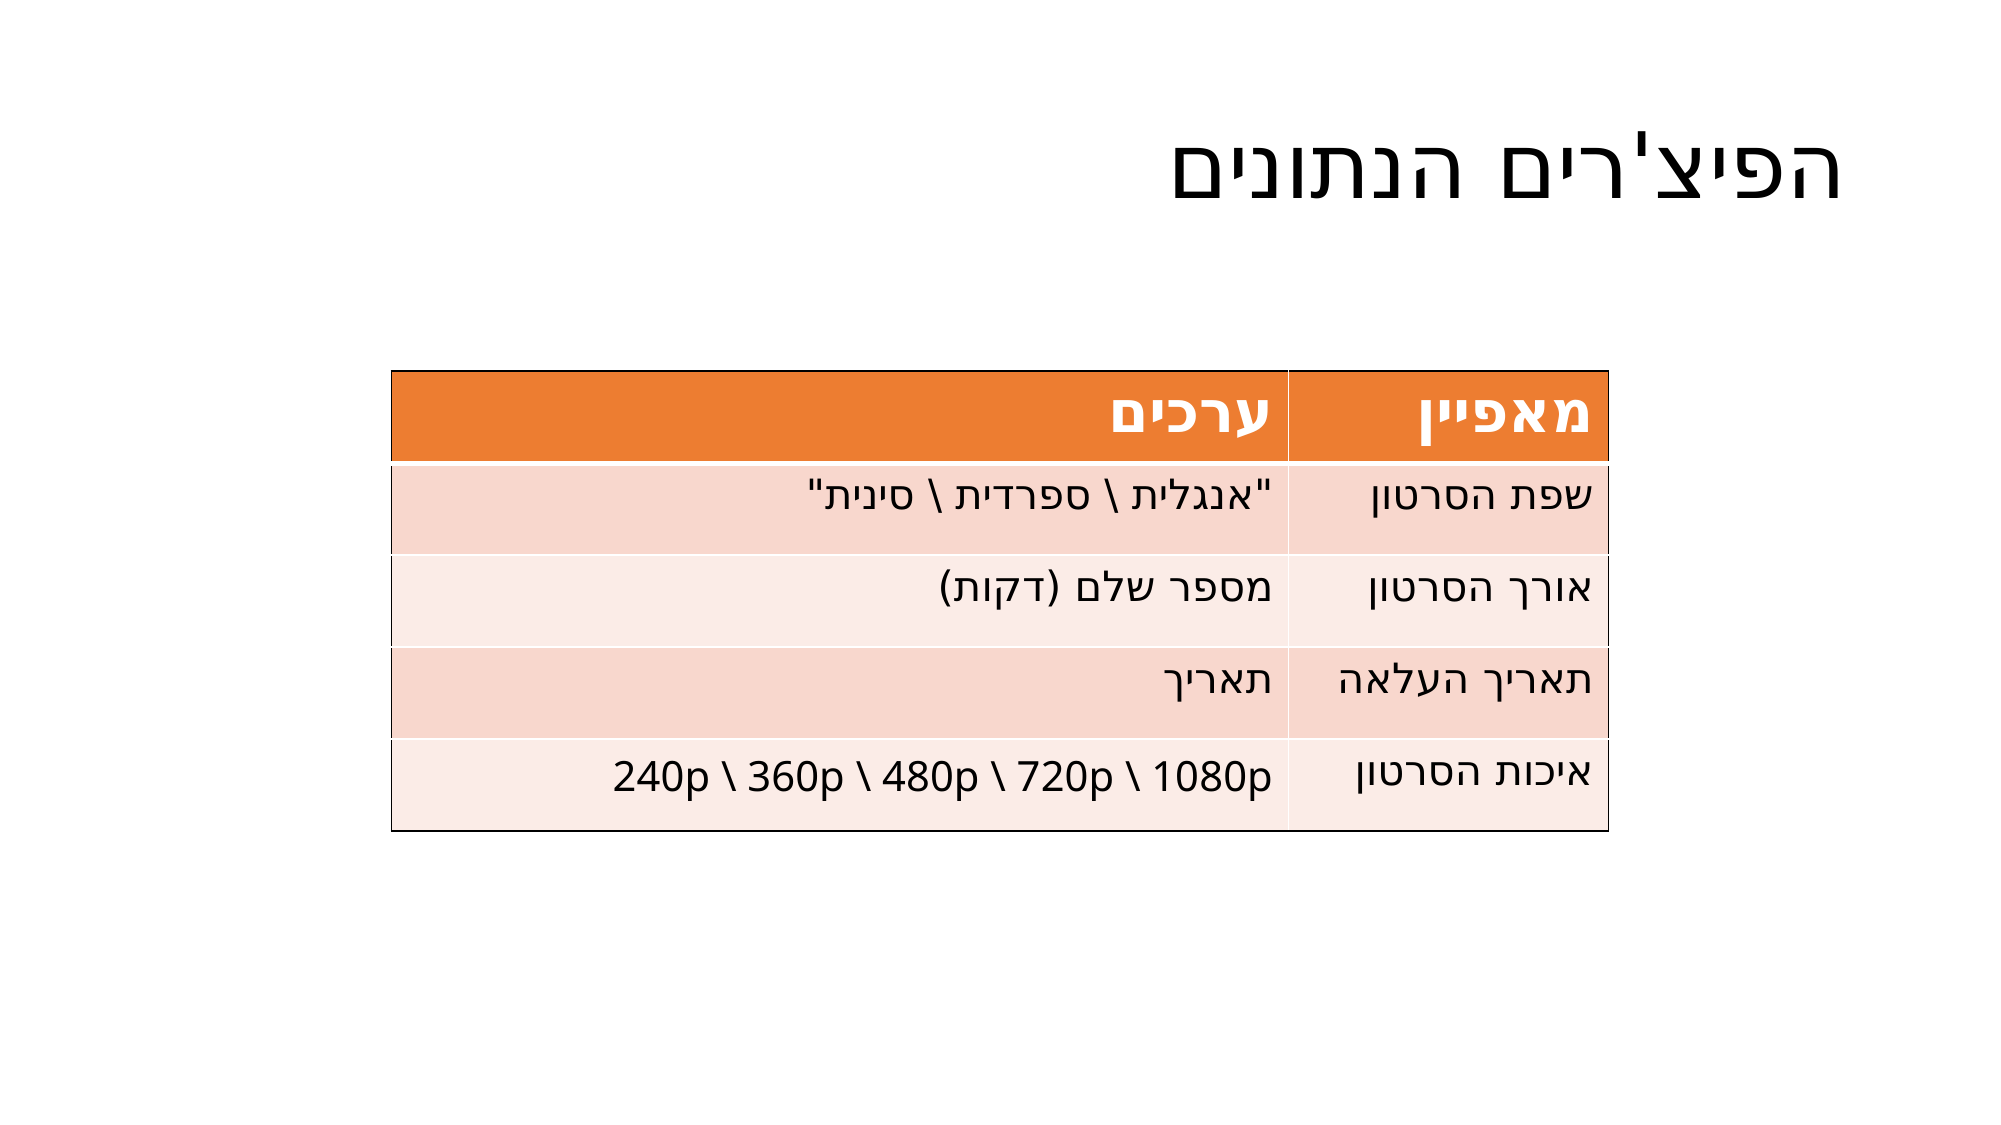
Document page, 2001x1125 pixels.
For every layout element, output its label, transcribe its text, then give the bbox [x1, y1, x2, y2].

table_cell אורך הסרטון [1289, 556, 1608, 646]
table_cell תאריך [392, 648, 1288, 738]
table_cell איכות הסרטון [1289, 740, 1608, 830]
table_header ערכים [392, 372, 1288, 461]
table_cell שפת הסרטון [1289, 466, 1608, 554]
table_cell "אנגלית \ ספרדית \ סינית" [392, 466, 1288, 554]
table_cell 240p \ 360p \ 480p \ 720p \ 1080p [392, 740, 1288, 830]
table_header מאפיין [1289, 372, 1608, 461]
table_cell מספר שלם (דקות) [392, 556, 1288, 646]
title הפיצ'רים הנתונים [137, 59, 1863, 278]
table_cell תאריך העלאה [1289, 648, 1608, 738]
